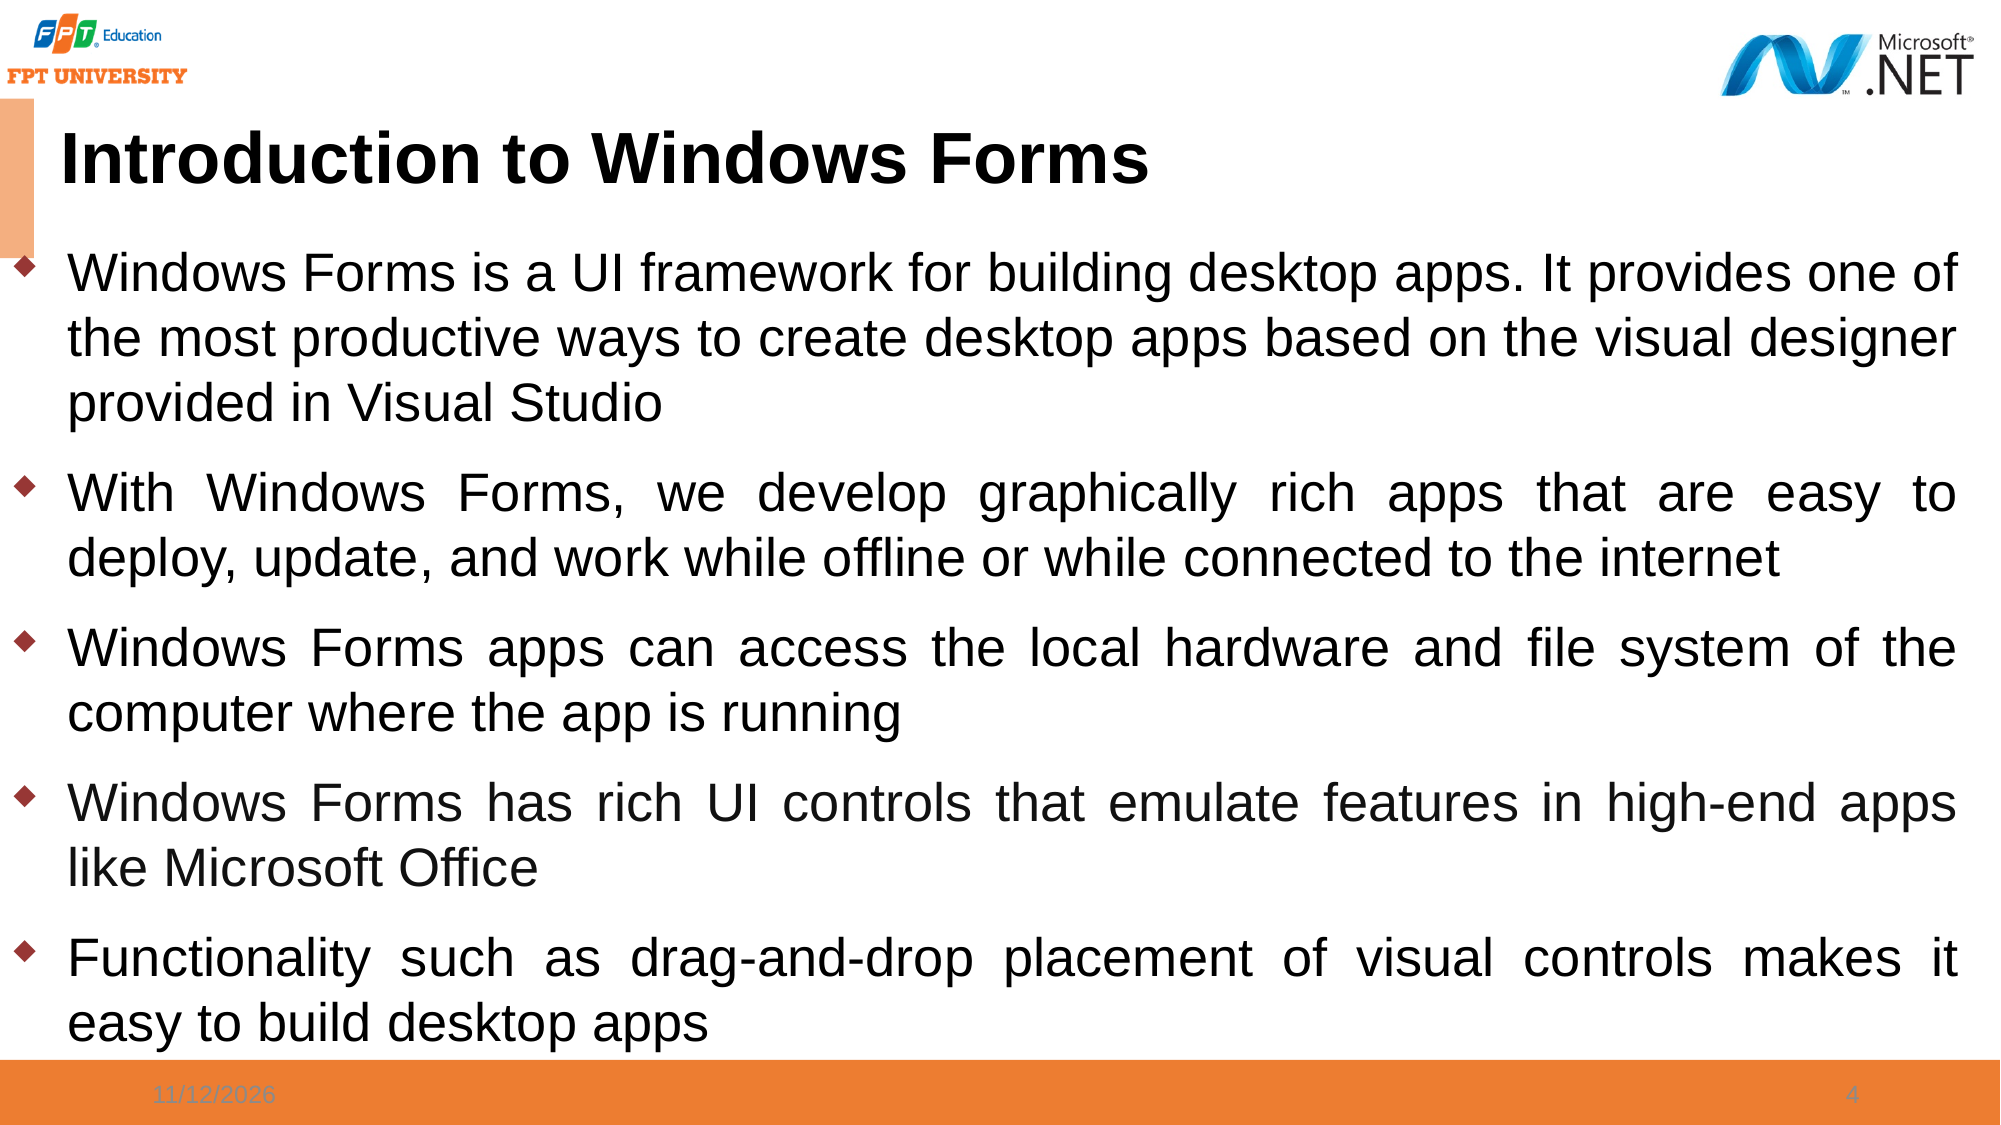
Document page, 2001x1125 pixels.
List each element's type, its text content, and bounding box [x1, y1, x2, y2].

slide_number 4 [1424, 1063, 1875, 1123]
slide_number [137, 1063, 588, 1123]
title Introduction to Windows Forms [45, 112, 1425, 208]
picture [1685, 0, 2001, 129]
picture [0, 0, 194, 94]
text_box Windows Forms is a UI framework for building desktop apps. It provides one of the most productive ways to create desktop apps based on the visual designer provided in Visual Studio With Windows Forms, we develop graphically rich apps that are easy to deploy, update, and work while offline or while connected to the internet Windows Forms apps can access the local hardware and file system of the computer where the app is running Windows Forms has rich UI controls that emulate features in high-end apps like Microsoft Office Functionality such as drag-and-drop placement of visual controls makes it easy to build desktop apps [0, 230, 1976, 1060]
